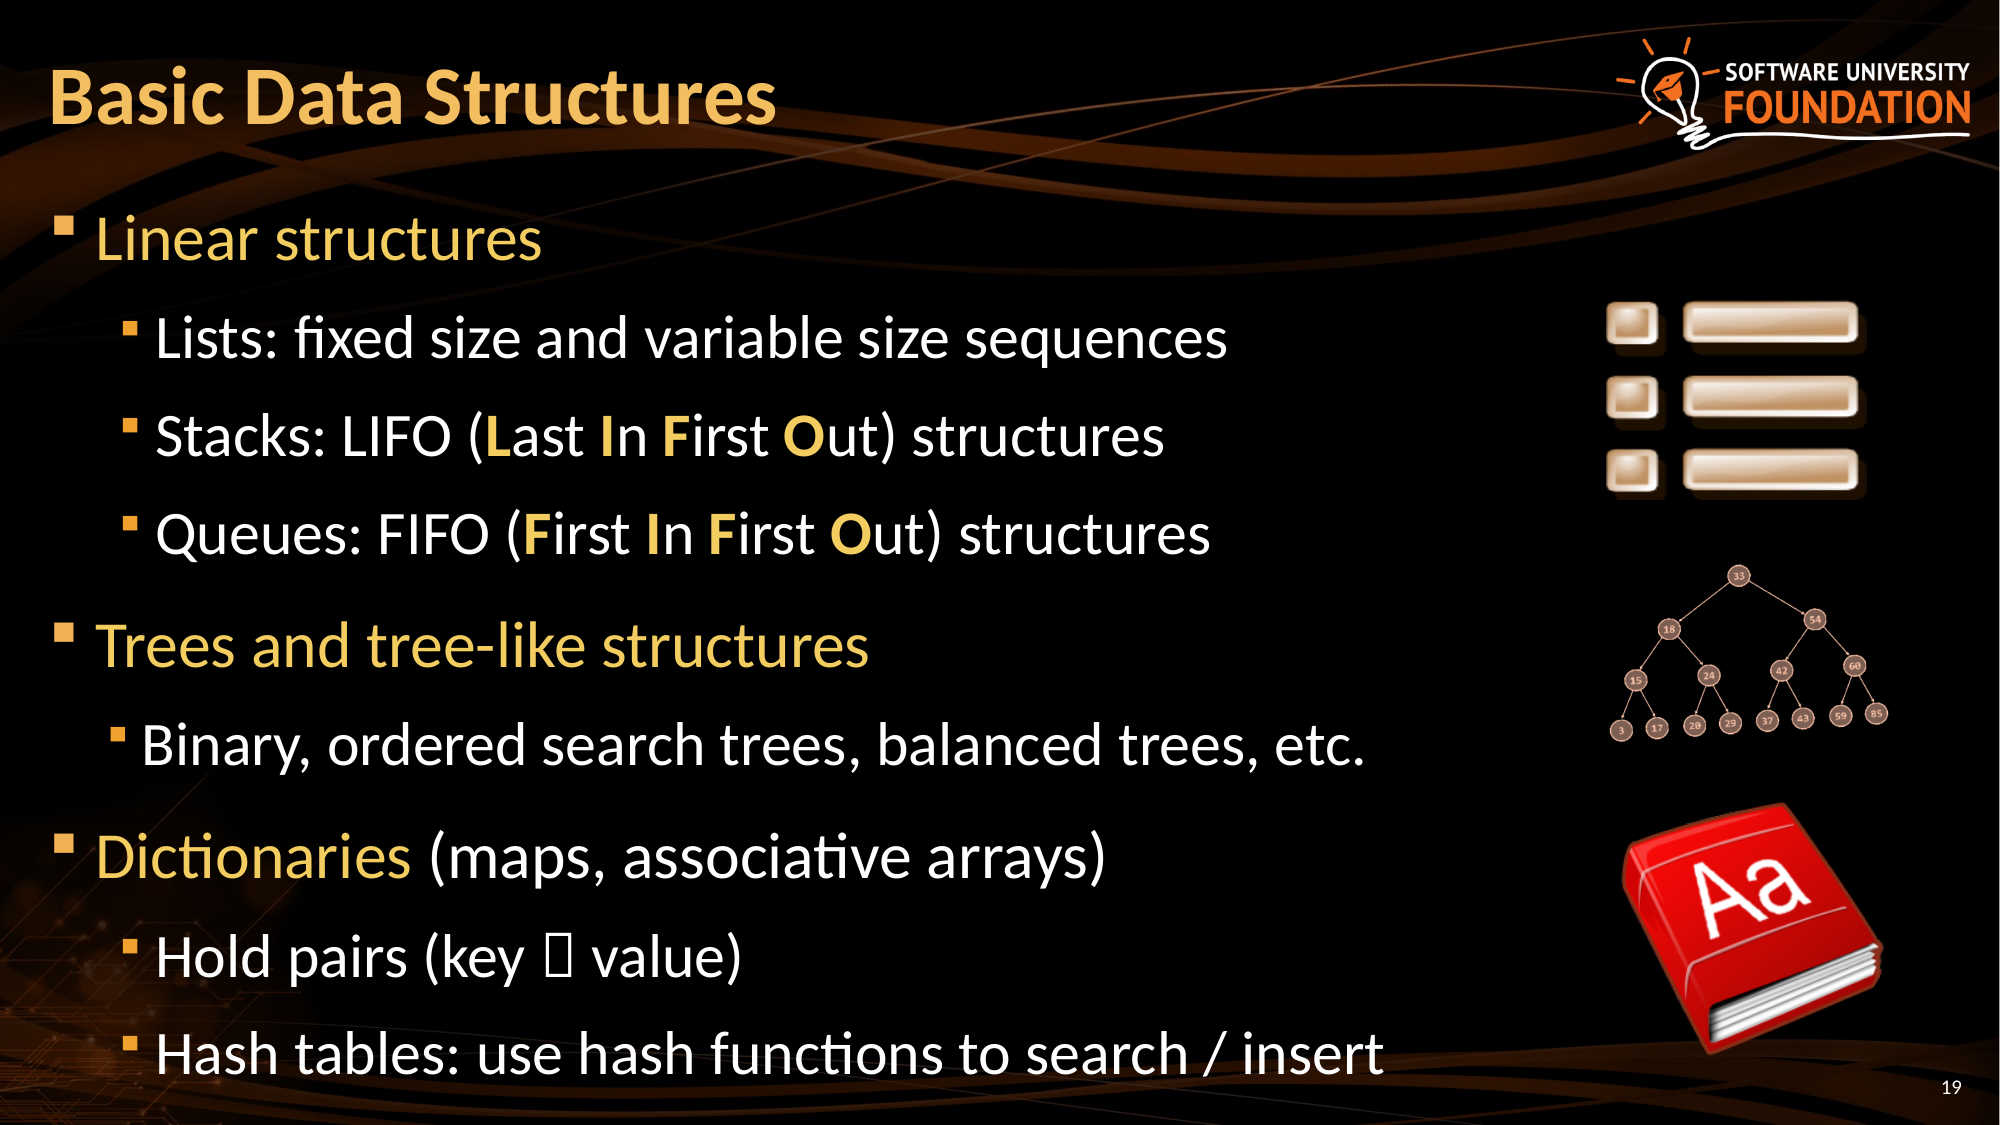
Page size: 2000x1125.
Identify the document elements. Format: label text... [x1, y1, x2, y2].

title Basic Data Structures [30, 6, 1602, 189]
slide_number 19 [1897, 1070, 1968, 1103]
picture [0, 0, 2000, 1125]
list Linear structures Lists: fixed size and variable size sequences Stacks: LIFO (Last In First Out) structures Queues: FIFO (First In First Out) structures Trees and tree-like structures Binary, ordered search trees, balanced trees, etc. Dictionaries (maps, associative arrays) Hold pairs (key  value) Hash tables: use hash functions to search / insert [31, 188, 1968, 1103]
